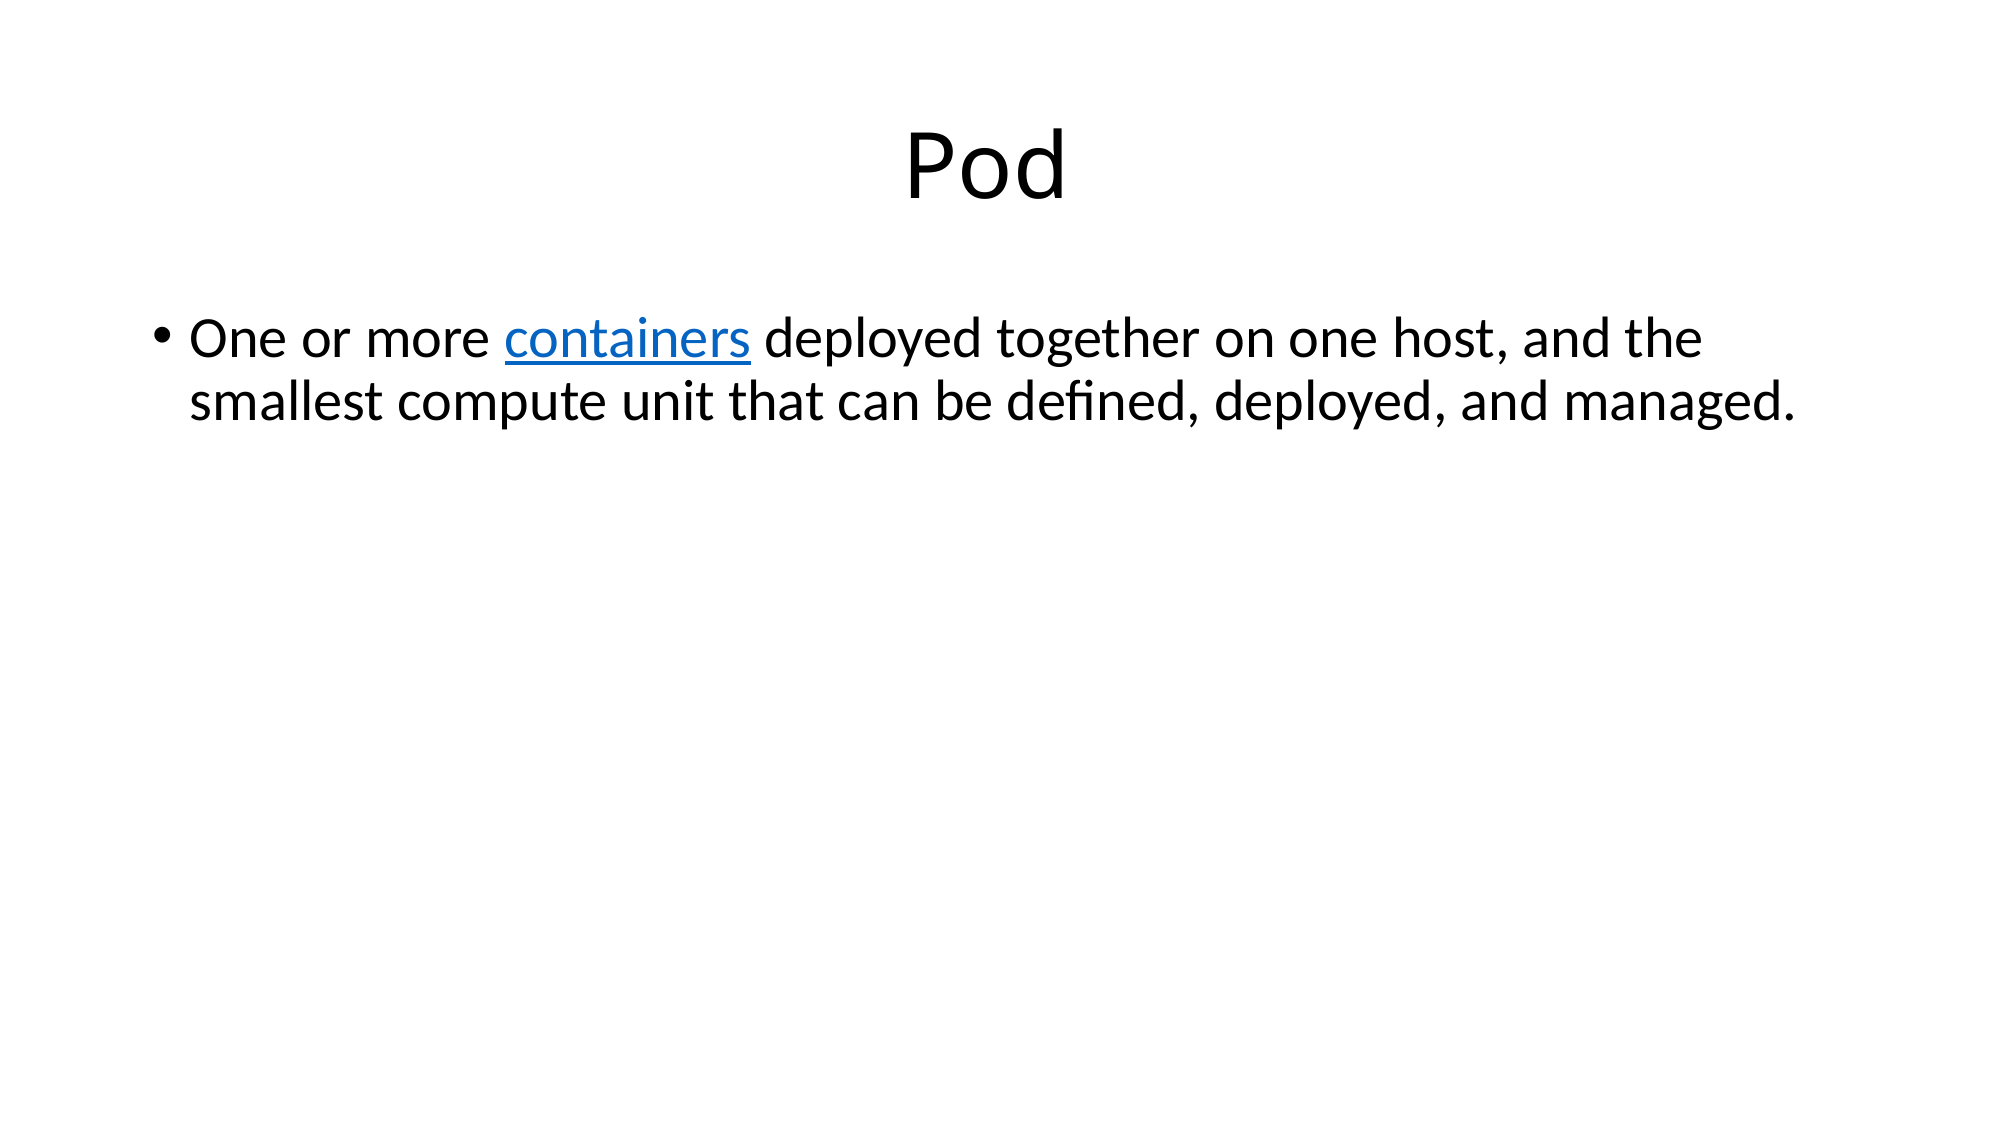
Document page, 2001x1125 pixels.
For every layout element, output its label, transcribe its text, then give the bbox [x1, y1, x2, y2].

title Pod [137, 59, 1863, 278]
list One or more containers deployed together on one host, and the smallest compute unit that can be defined, deployed, and managed. [137, 299, 1863, 1014]
